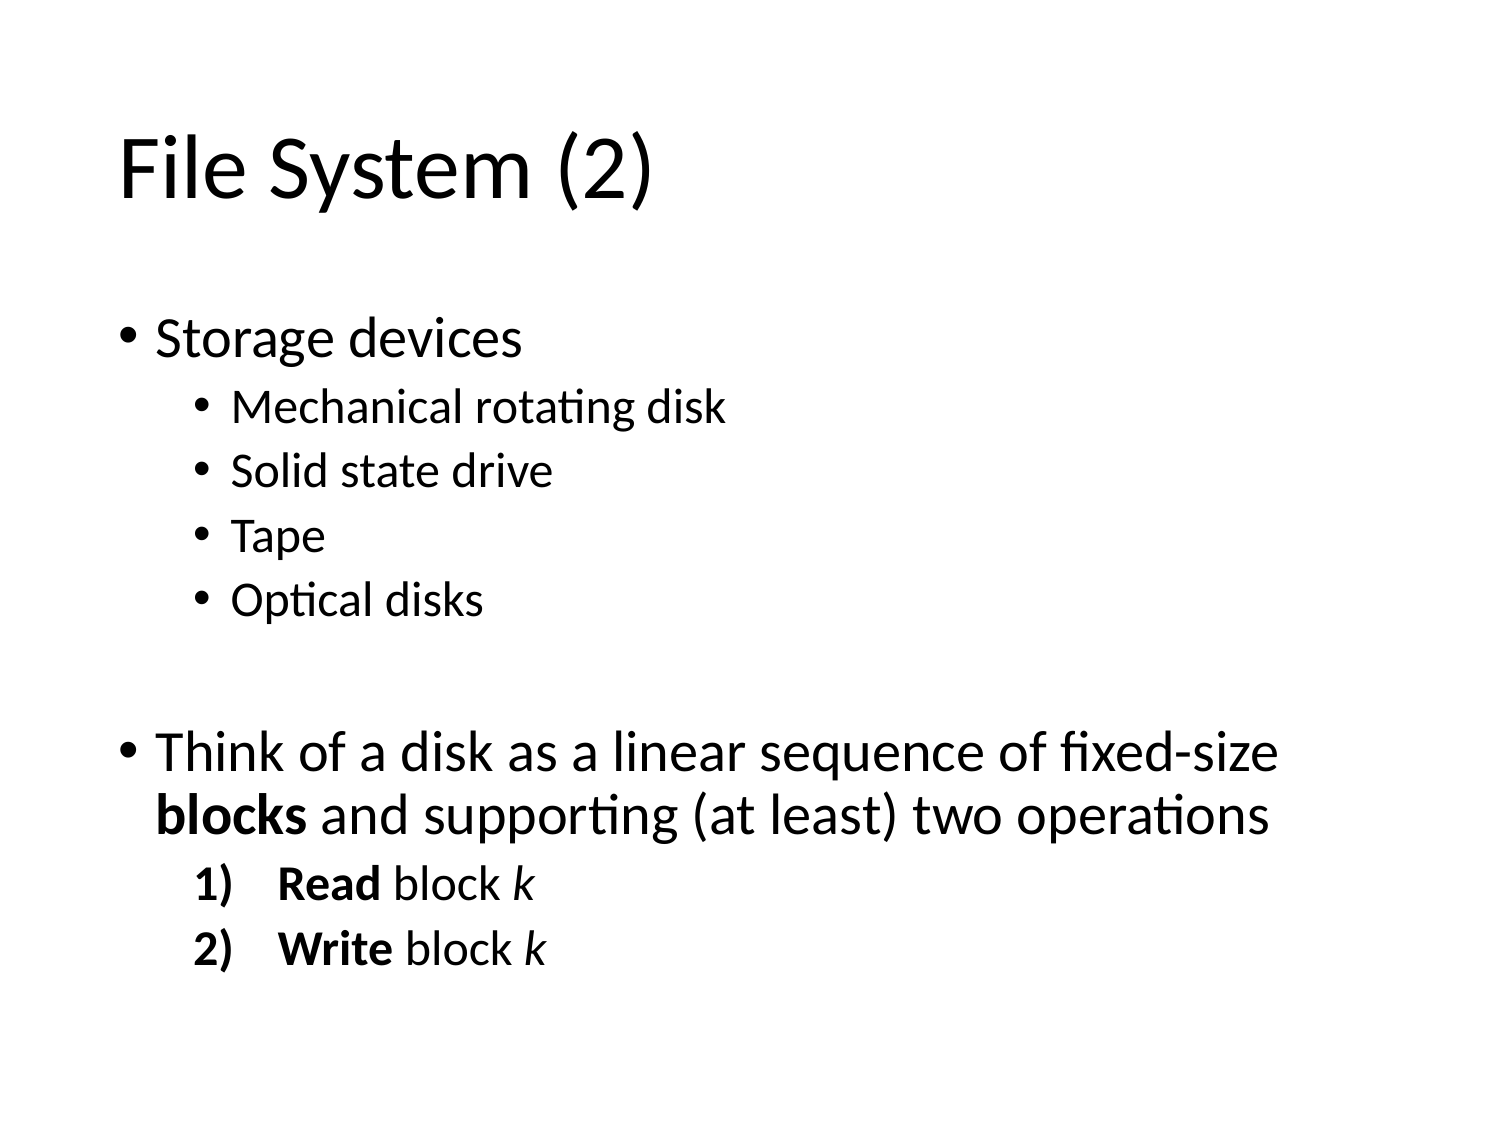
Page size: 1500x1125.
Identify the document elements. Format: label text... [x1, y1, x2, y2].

list Storage devices Mechanical rotating disk Solid state drive Tape Optical disks Think of a disk as a linear sequence of fixed-size blocks and supporting (at least) two operations Read block k Write block k [103, 299, 1397, 1014]
title File System (2) [103, 59, 1397, 278]
